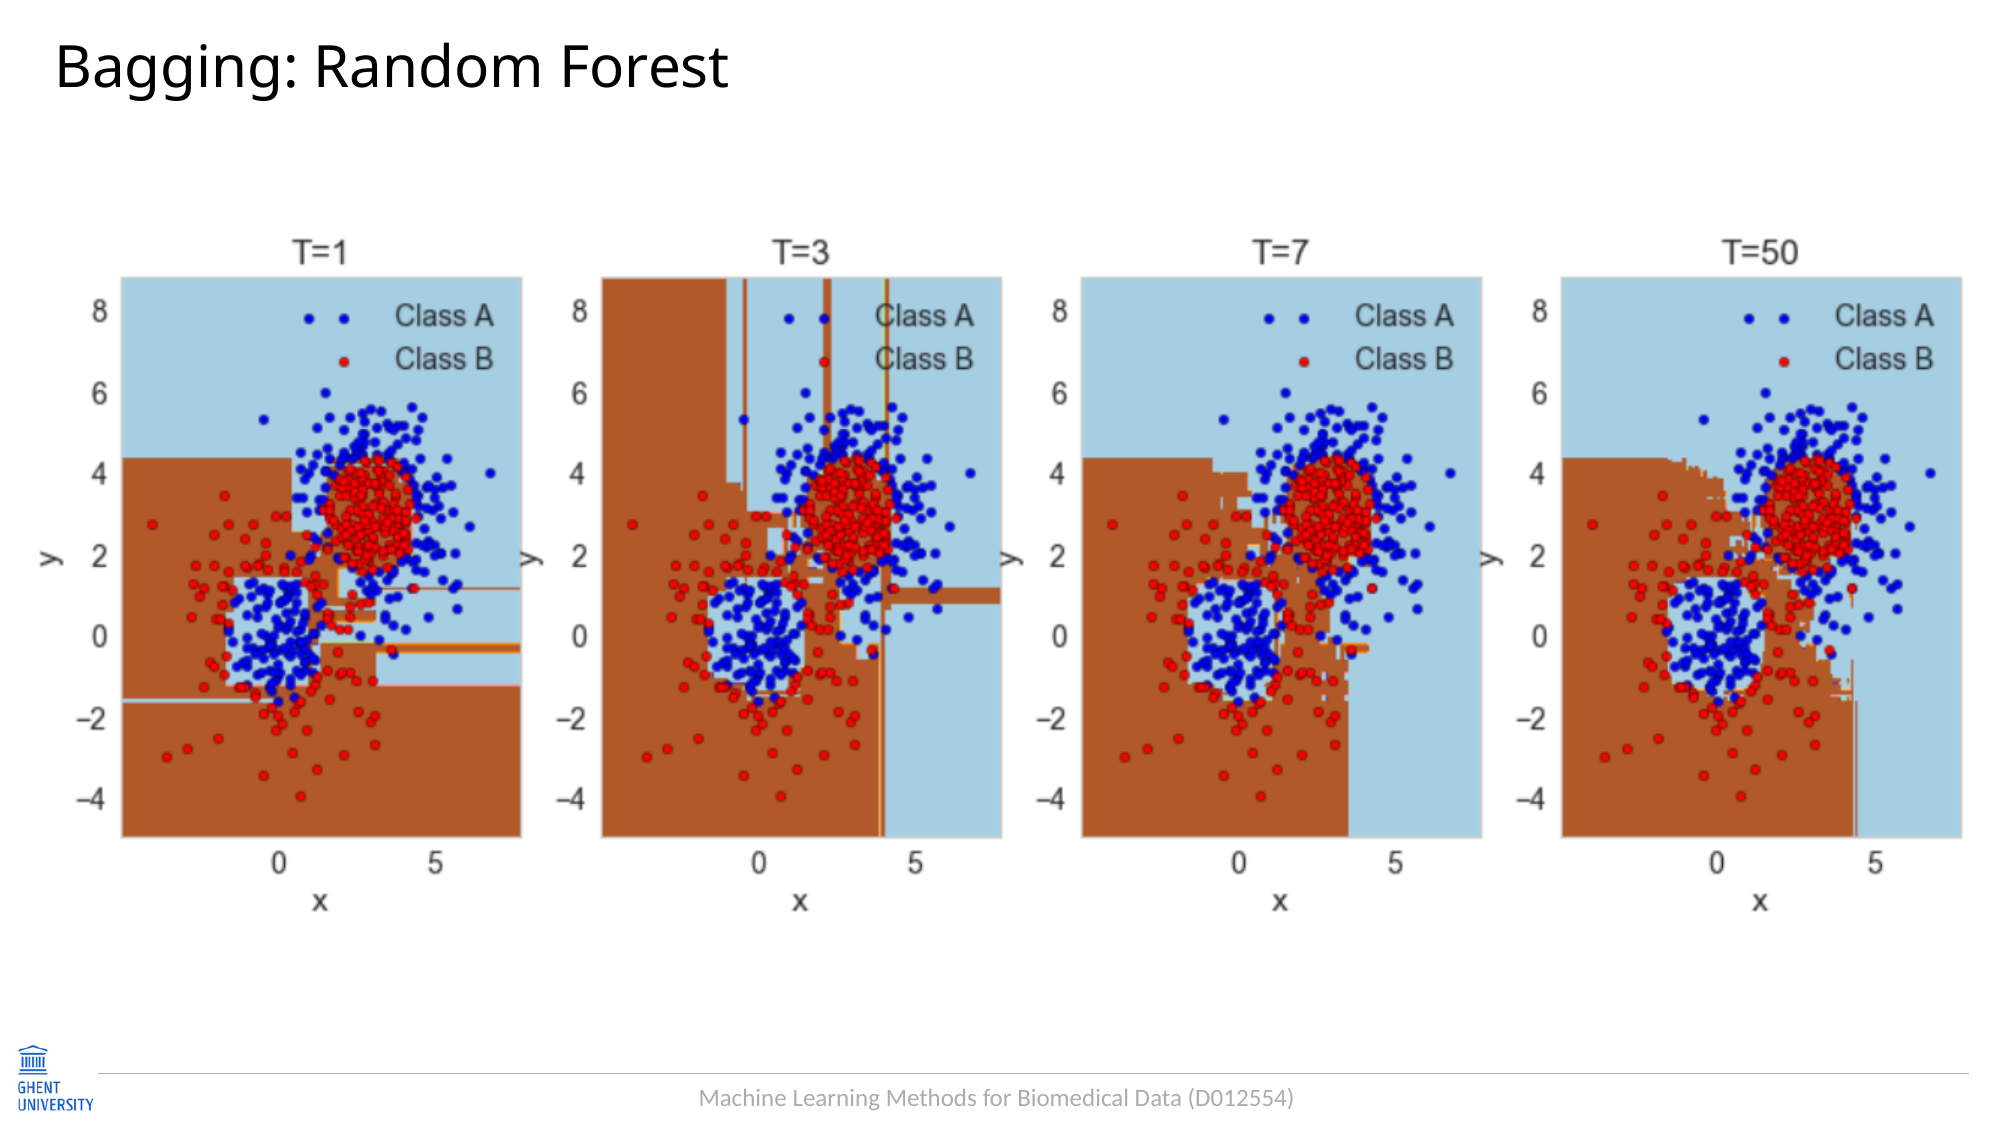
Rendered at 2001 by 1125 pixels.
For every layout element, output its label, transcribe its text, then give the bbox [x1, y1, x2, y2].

text_box Bagging: Random Forest [39, 21, 1967, 107]
picture [13, 212, 1987, 945]
text_box Machine Learning Methods for Biomedical Data (D012554) [10, 1074, 1990, 1120]
picture [10, 1031, 101, 1118]
